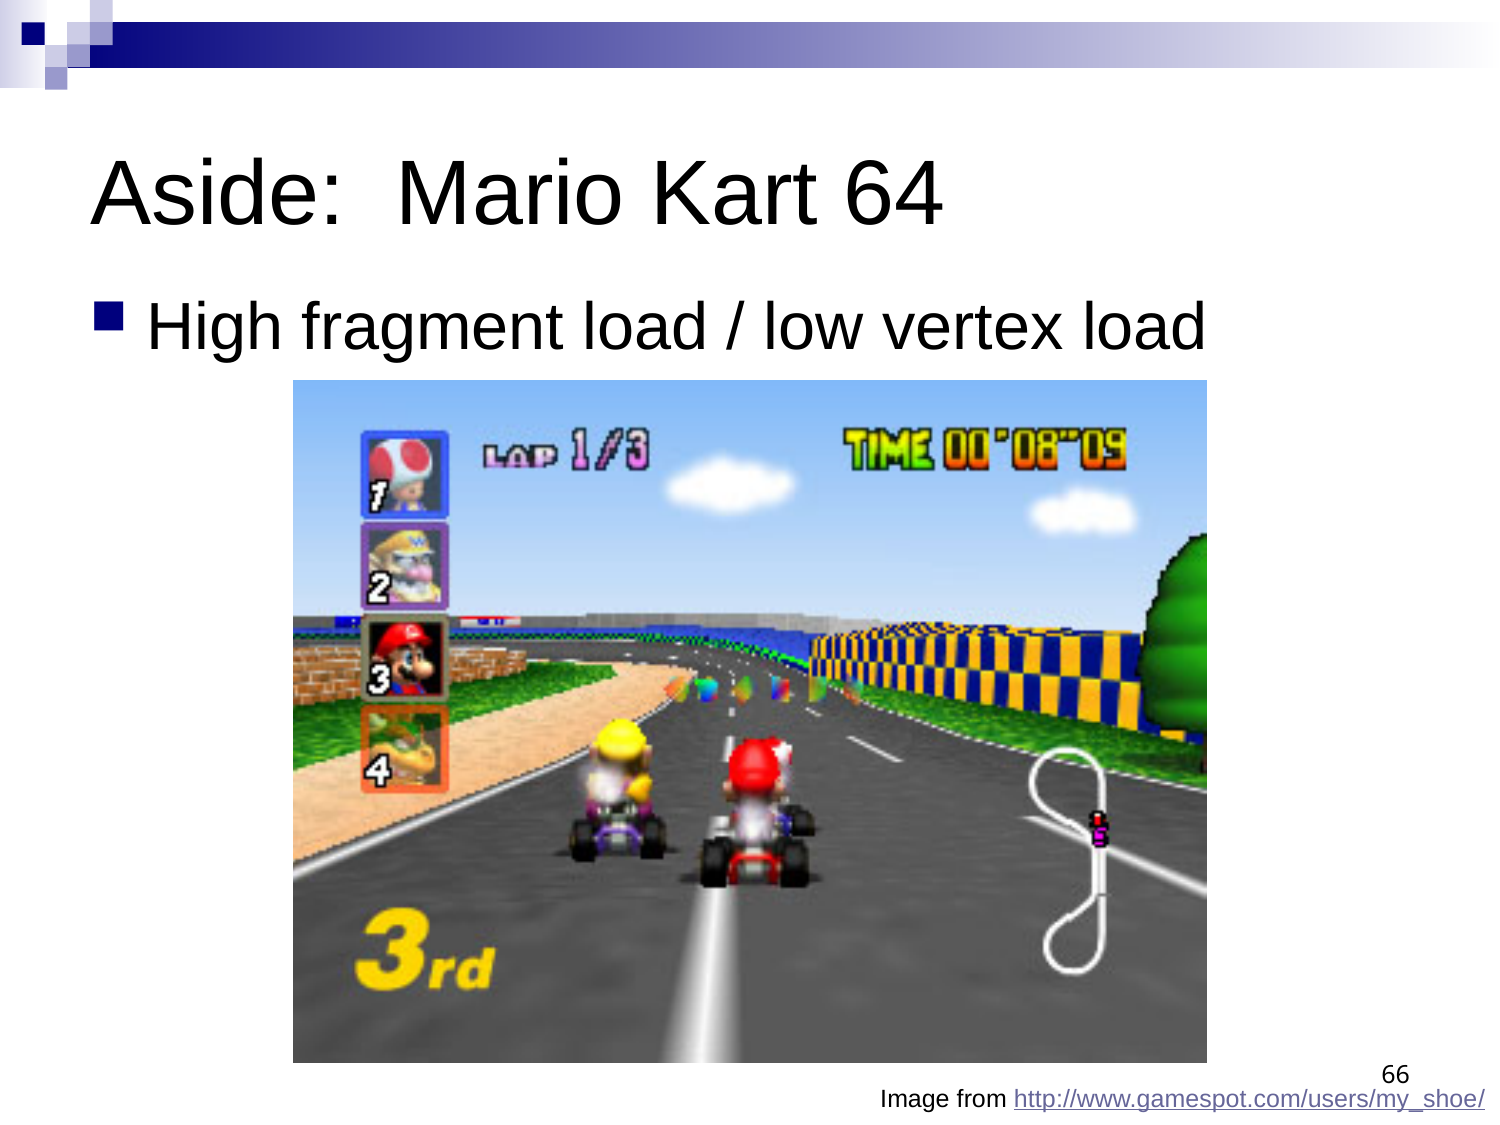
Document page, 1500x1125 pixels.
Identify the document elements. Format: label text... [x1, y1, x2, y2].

text_box Image from http://www.gamespot.com/users/my_shoe/ [0, 1074, 1500, 1120]
list High fragment load / low vertex load [75, 275, 1425, 913]
slide_number 66 [1074, 1025, 1425, 1100]
picture [293, 380, 1207, 1063]
title Aside: Mario Kart 64 [75, 75, 1425, 275]
